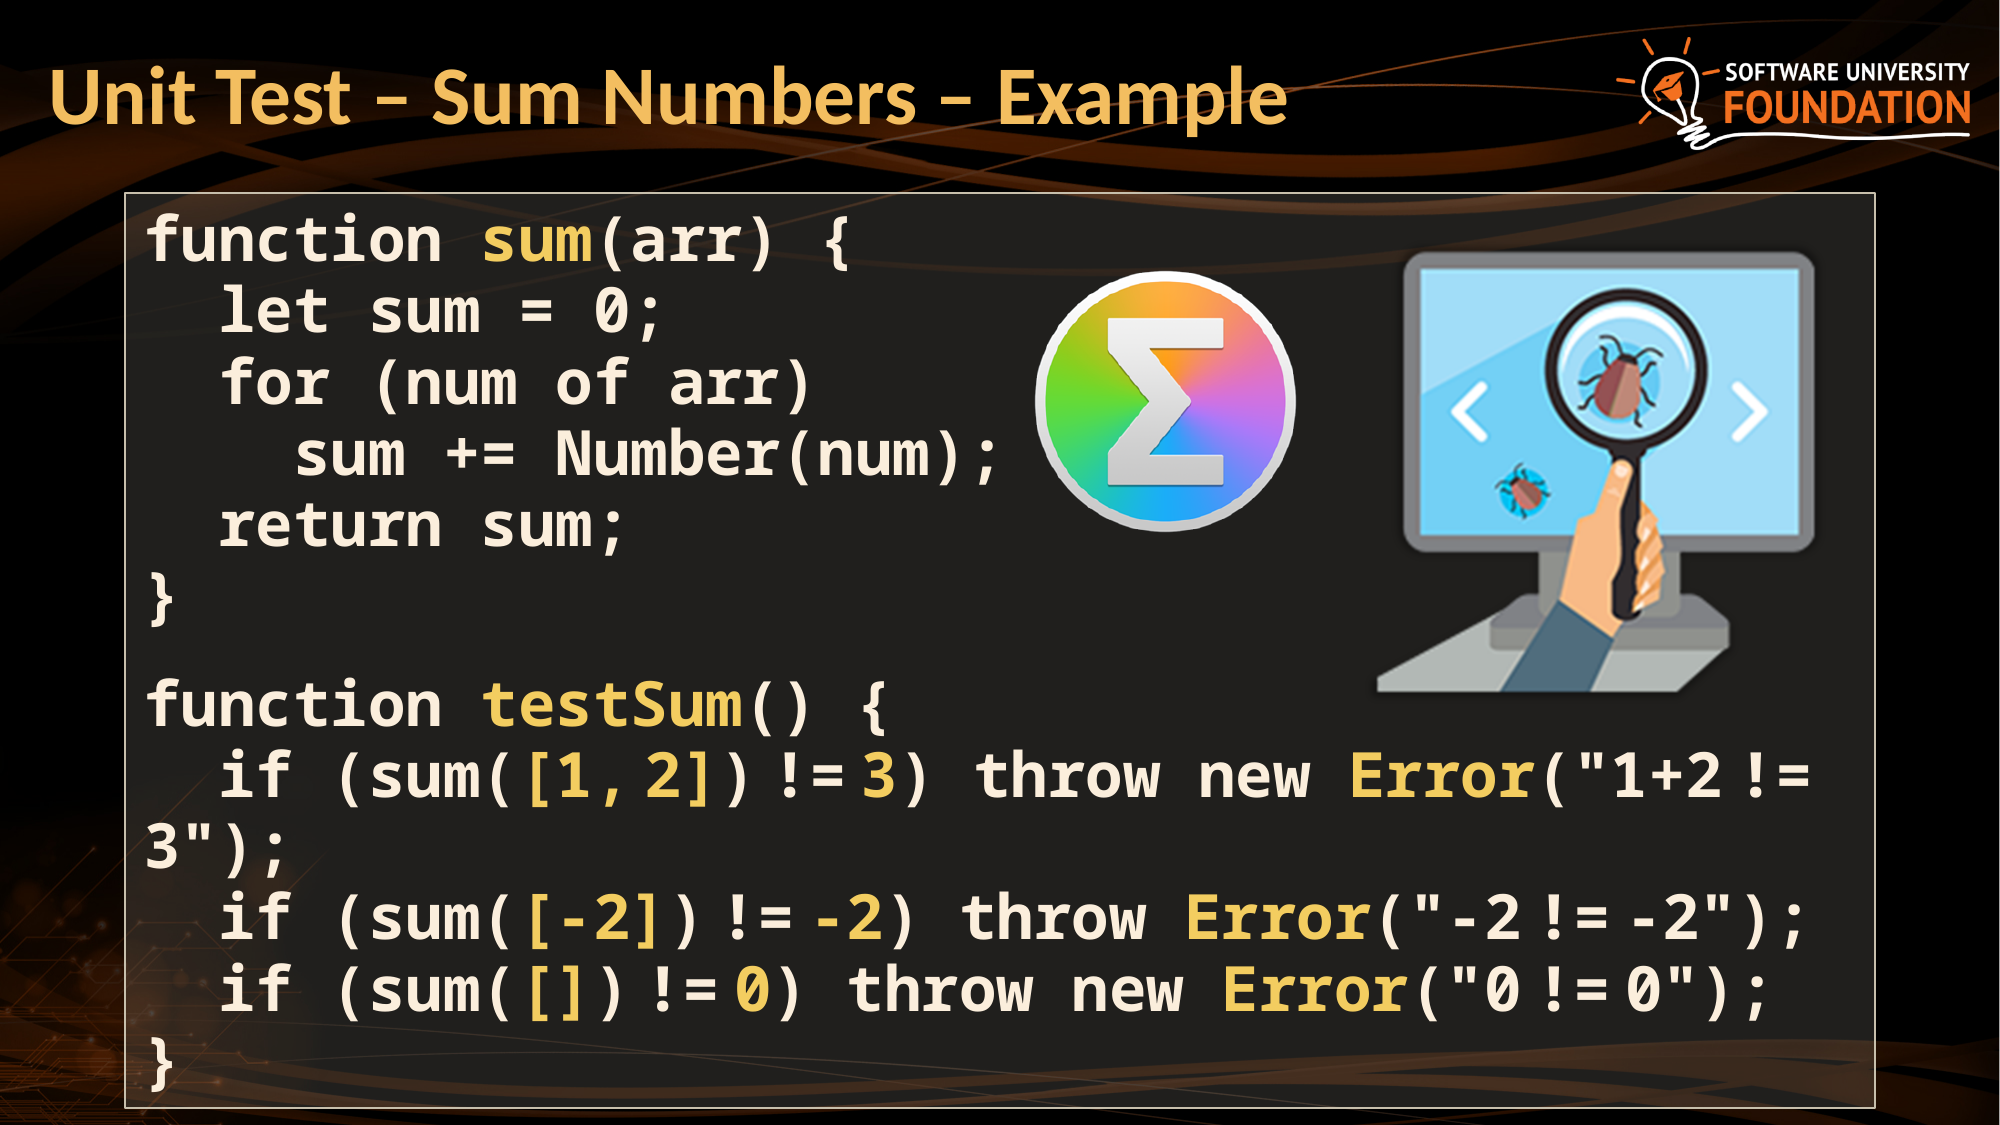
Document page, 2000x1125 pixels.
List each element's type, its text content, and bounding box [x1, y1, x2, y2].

title Unit Test – Sum Numbers – Example [30, 6, 1602, 189]
picture [0, 0, 2000, 1125]
text_box function sum(arr) { let sum = 0; for (num of arr) sum += Number(num); return sum; } function testSum() { if (sum([1, 2]) != 3) throw new Error("1+2 != 3"); if (sum([-2]) != -2) throw Error("-2 != -2"); if (sum([]) != 0) throw new Error("0 != 0"); } [125, 193, 1875, 1109]
